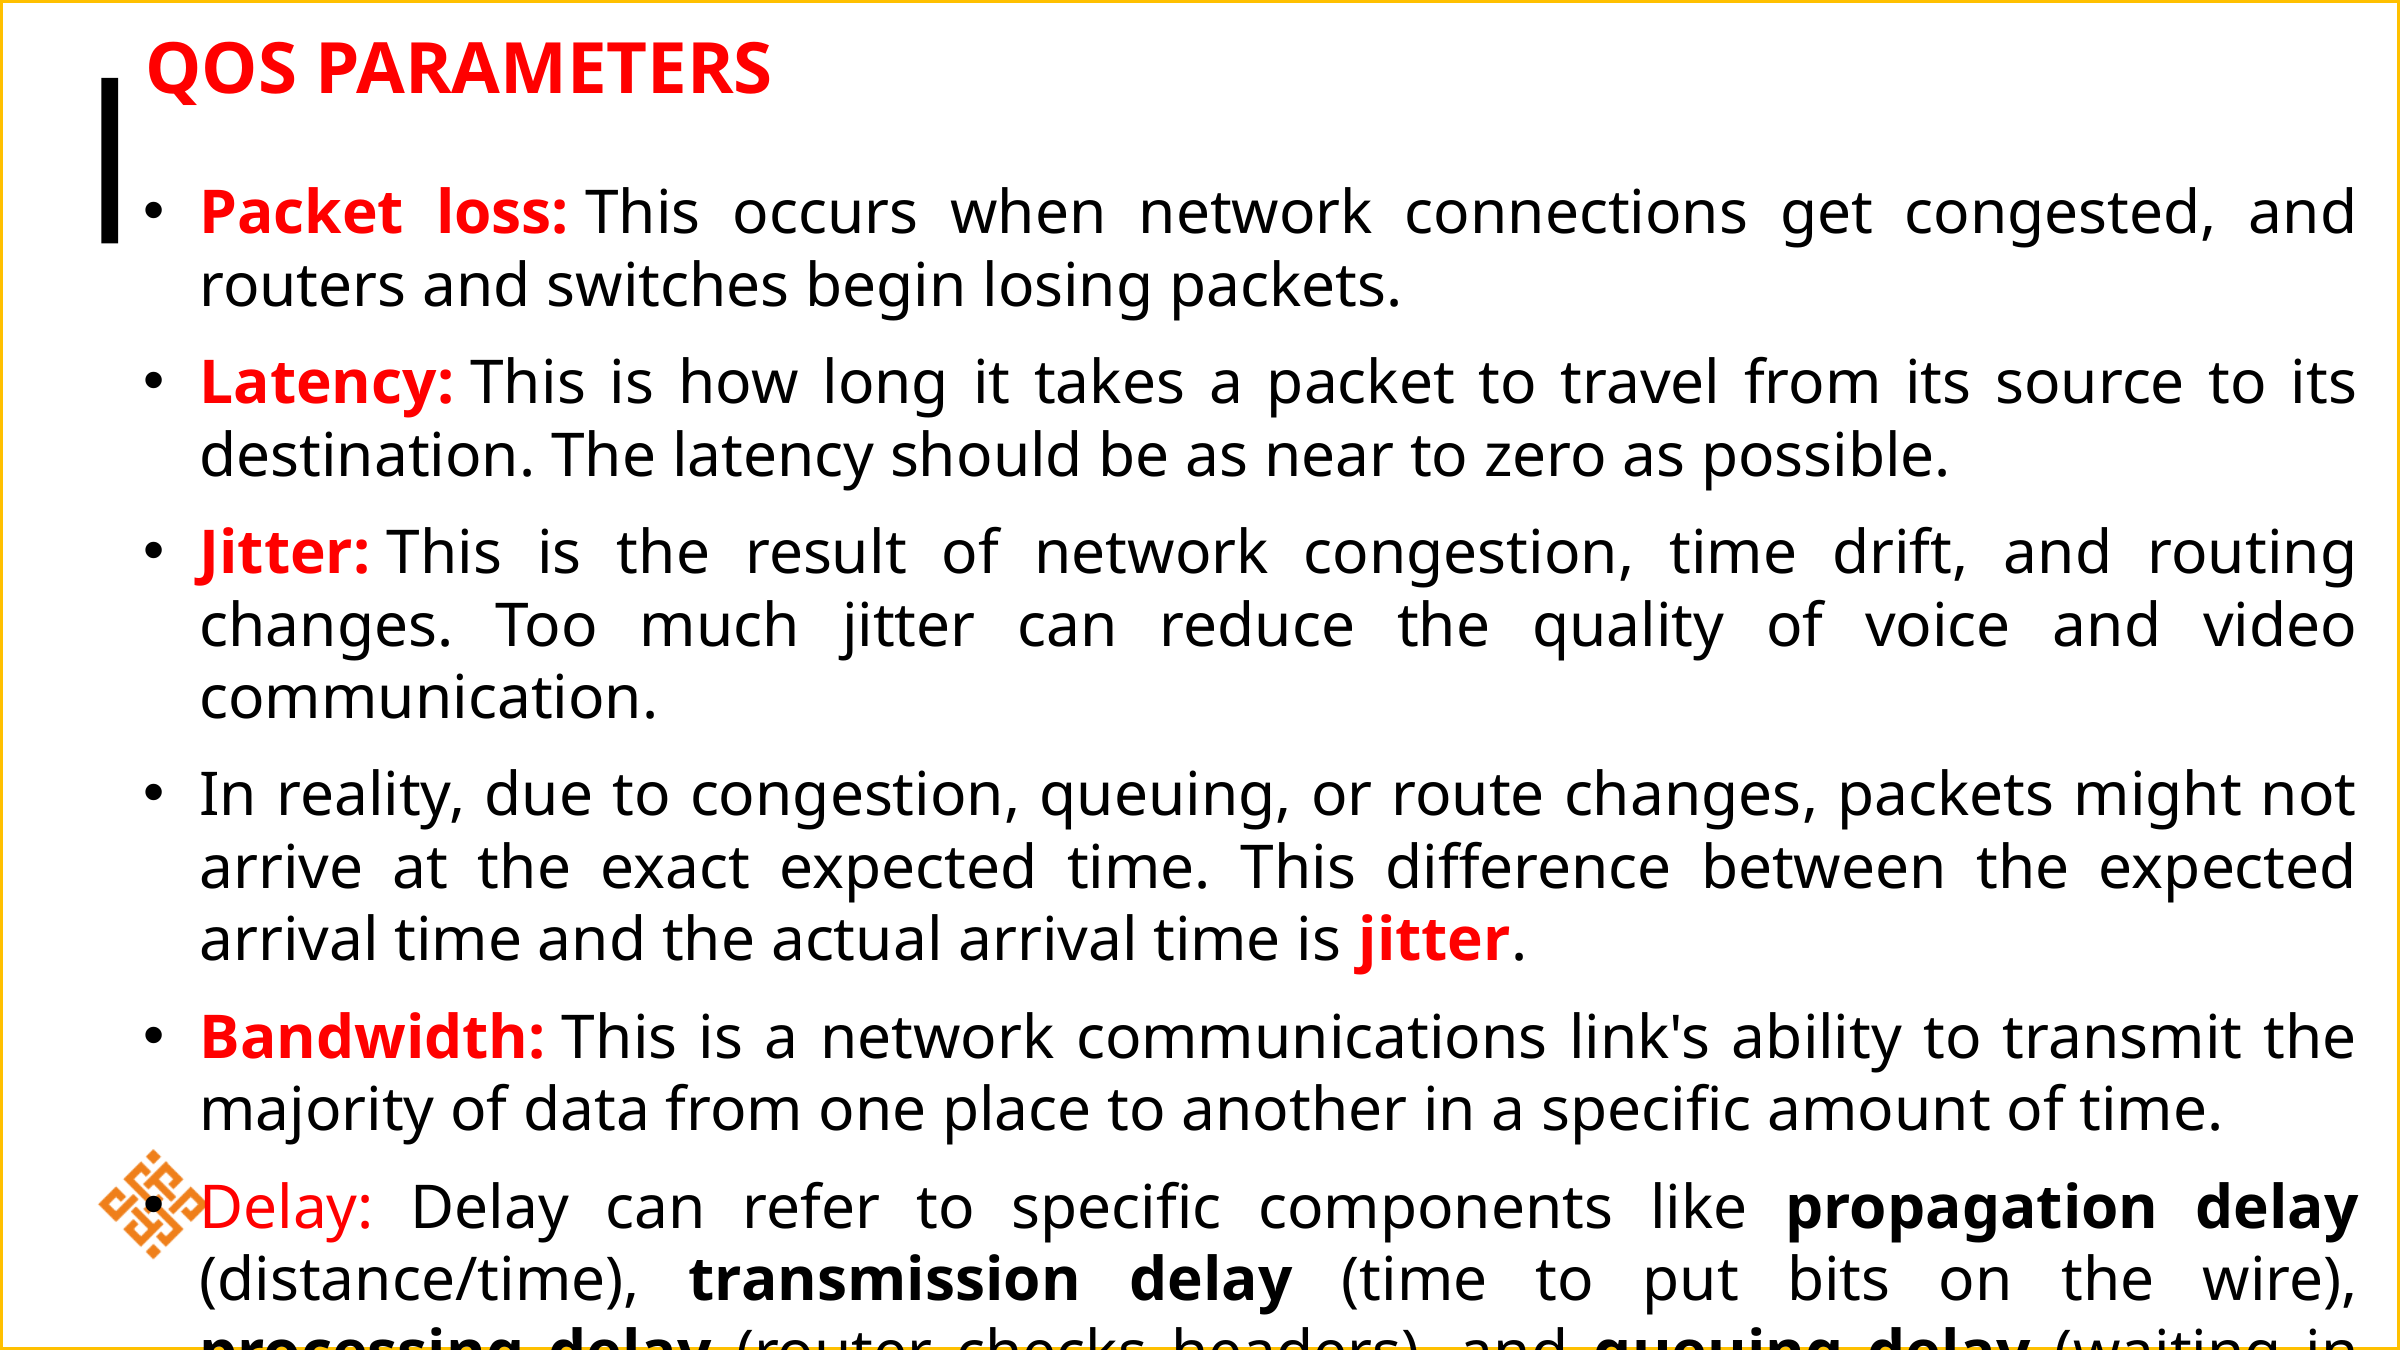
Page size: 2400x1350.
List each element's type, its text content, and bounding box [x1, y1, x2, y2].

picture [75, 1058, 235, 1350]
list Packet loss: This occurs when network connections get congested, and routers and switches begin losing packets. Latency: This is how long it takes a packet to travel from its source to its destination. The latency should be as near to zero as possible. Jitter: This is the result of network congestion, time drift, and routing changes. Too much jitter can reduce the quality of voice and video communication. In reality, due to congestion, queuing, or route changes, packets might not arrive at the exact expected time. This difference between the expected arrival time and the actual arrival time is jitter. Bandwidth: This is a network communications link's ability to transmit the majority of data from one place to another in a specific amount of time. Delay: Delay can refer to specific components like propagation delay (distance/time), transmission delay (time to put bits on the wire), processing delay (router checks headers), and queuing delay (waiting in buffers). [125, 164, 2378, 1094]
title QoS Parameters [127, 24, 1736, 190]
